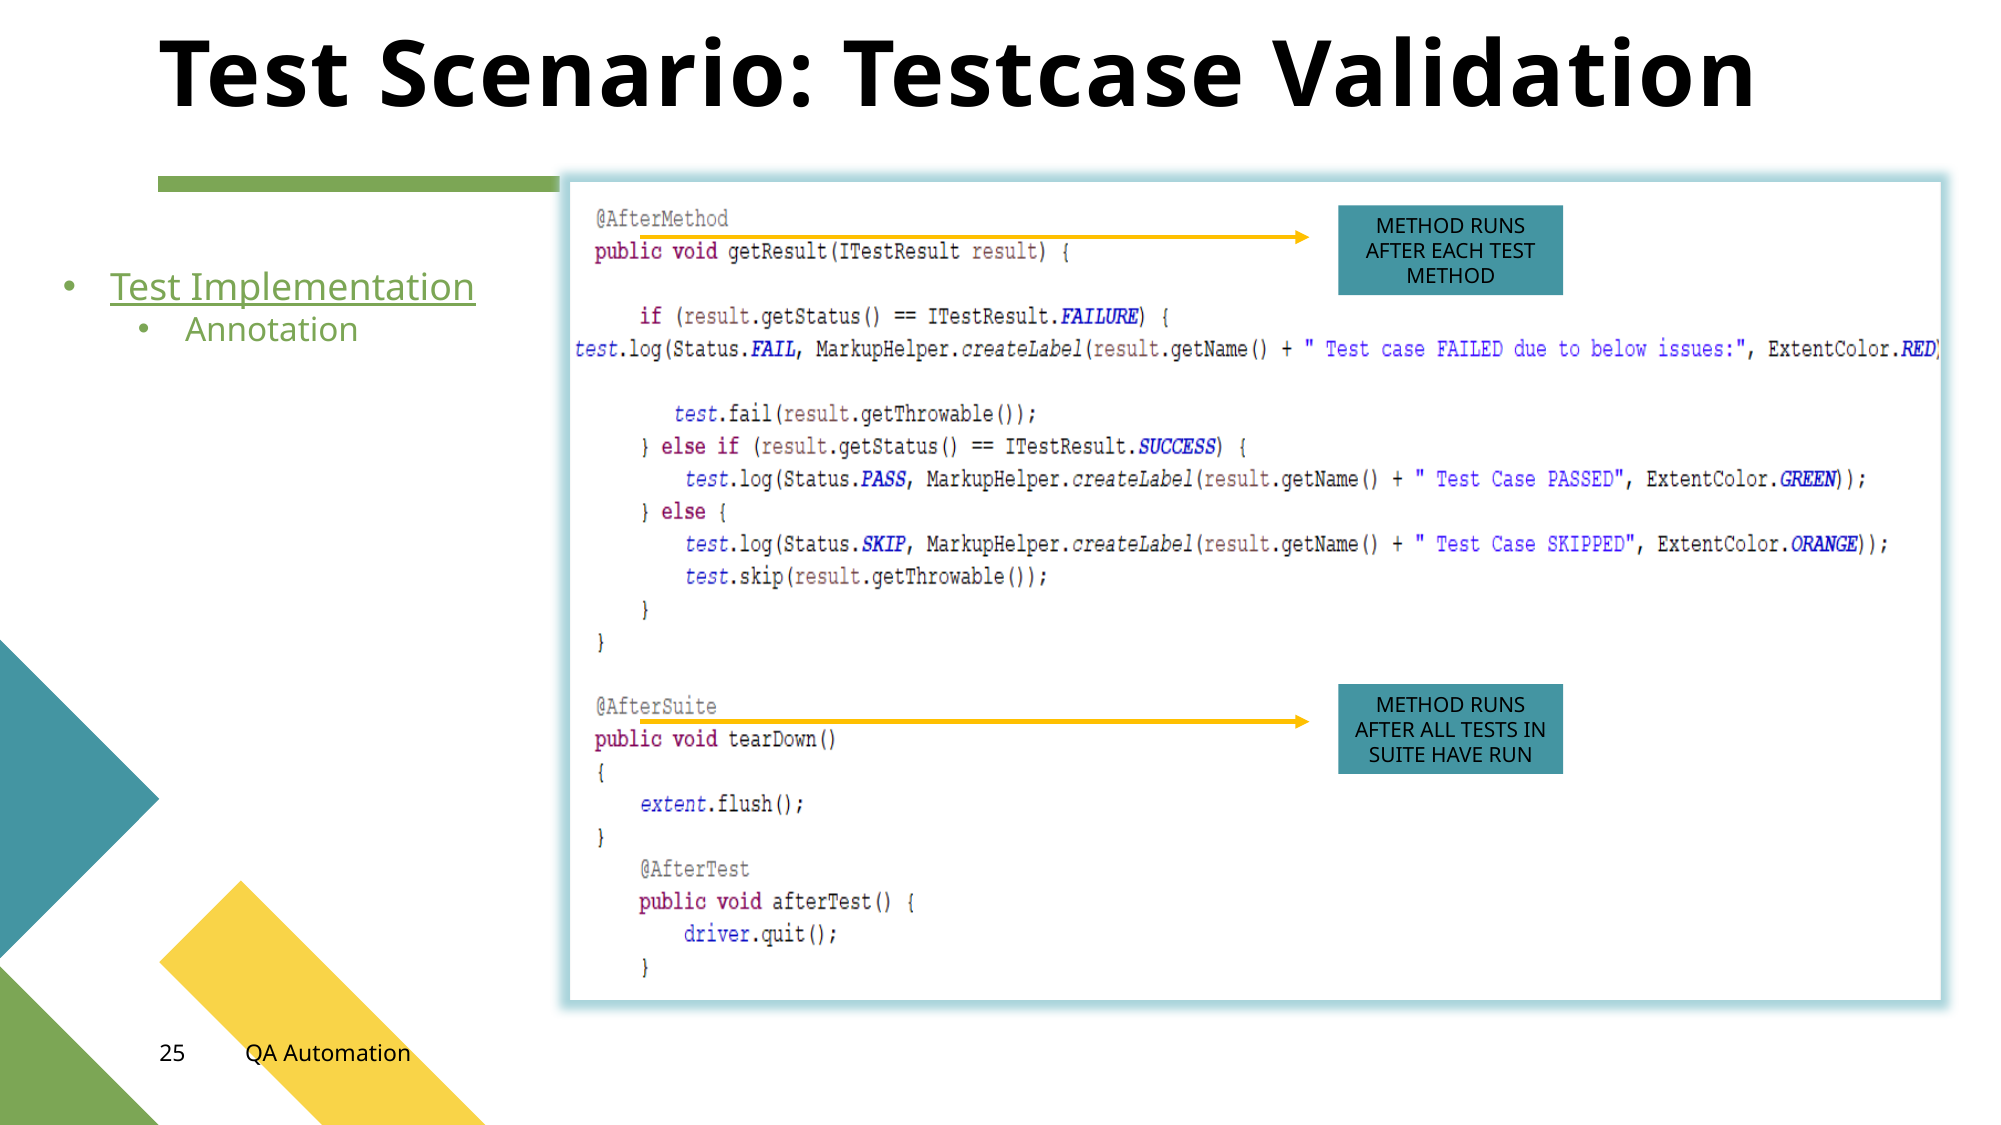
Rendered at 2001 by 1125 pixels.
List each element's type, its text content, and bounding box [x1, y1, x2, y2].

title Test Scenario: Testcase Validation [158, 0, 1826, 126]
footer QA Automation [245, 1038, 491, 1080]
picture [570, 182, 1941, 1000]
text_box Test Implementation Annotation [48, 205, 515, 551]
slide_number 25 [159, 1038, 245, 1080]
